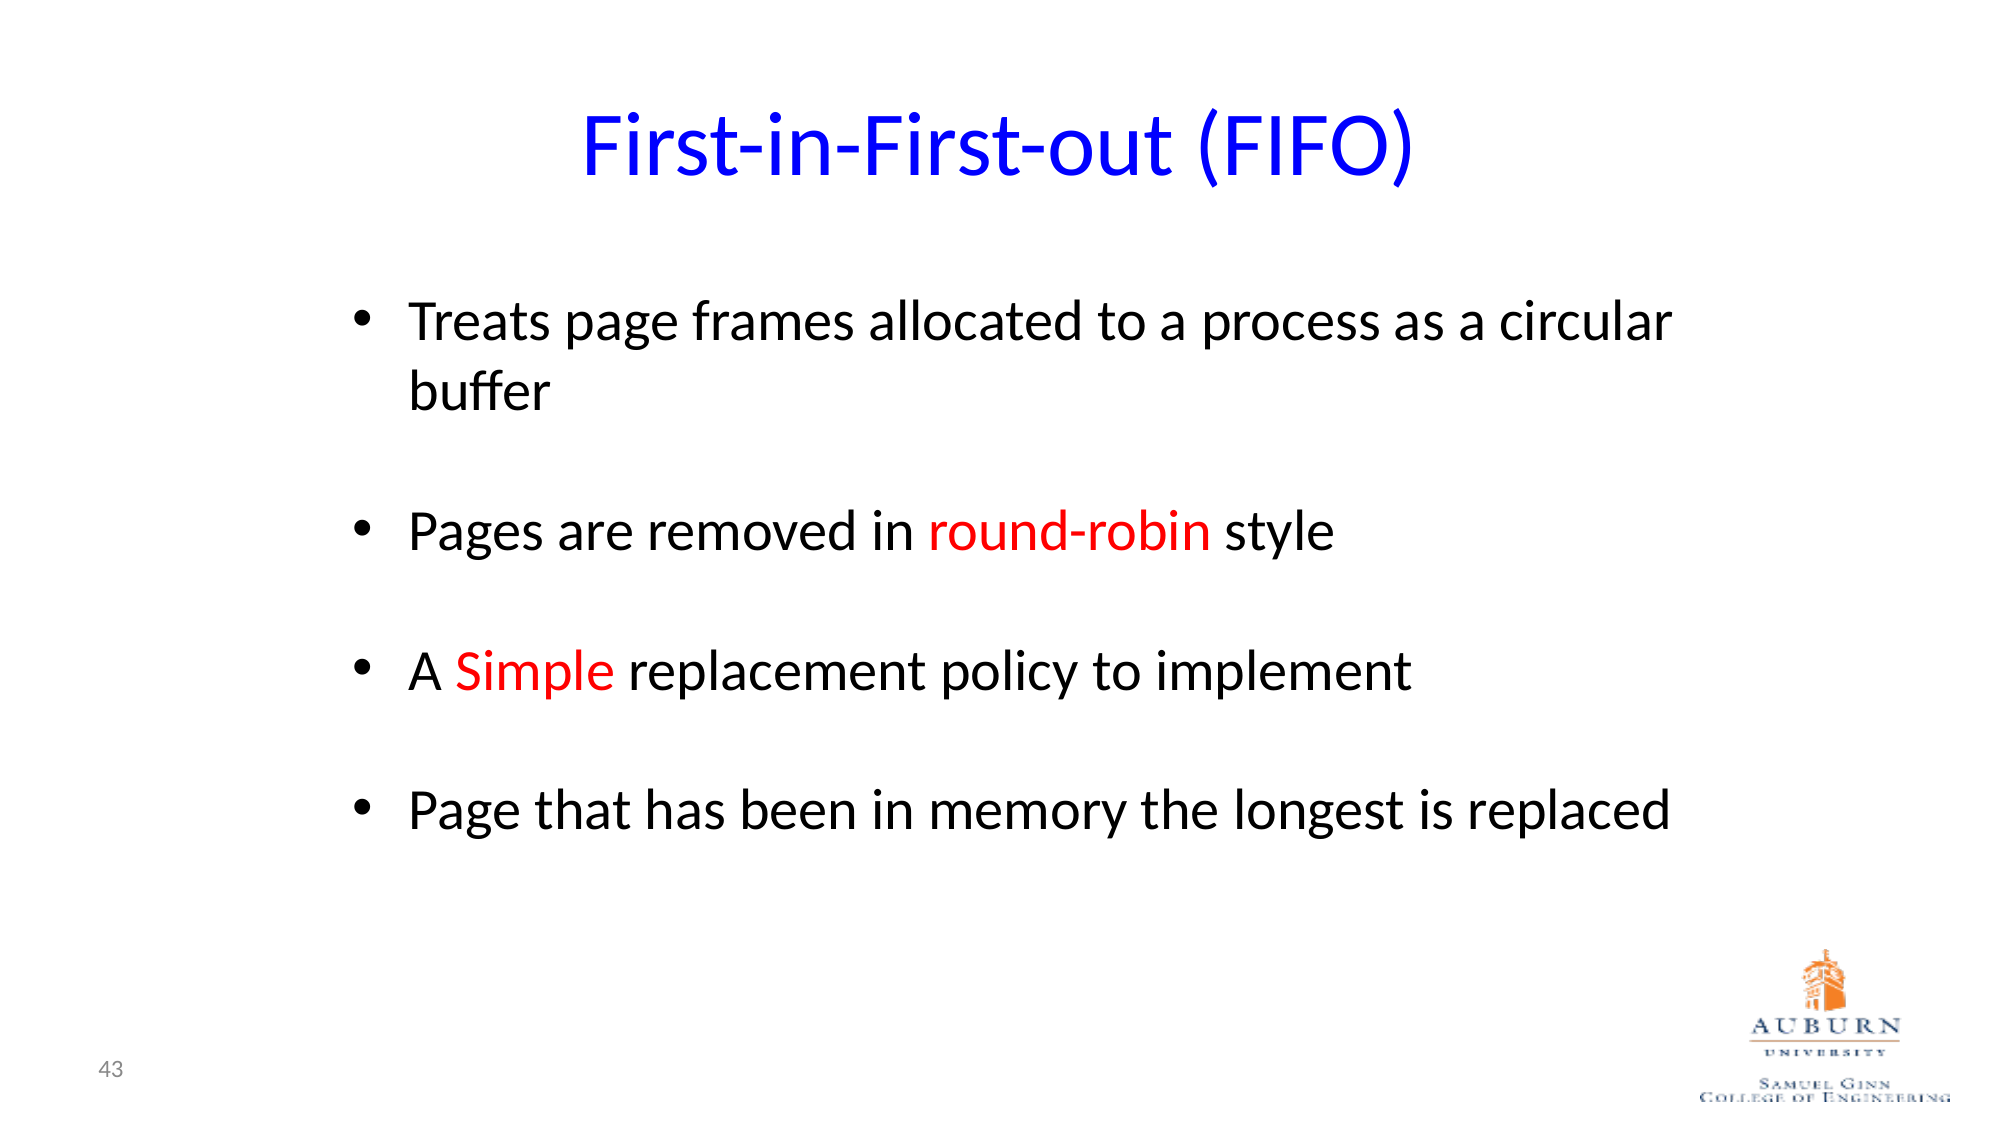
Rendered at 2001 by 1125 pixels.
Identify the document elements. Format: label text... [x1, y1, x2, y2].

list Treats page frames allocated to a process as a circular buffer Pages are removed in round-robin style A Simple replacement policy to implement Page that has been in memory the longest is replaced [337, 275, 1700, 1038]
slide_number 43 [83, 1037, 300, 1098]
picture [1700, 949, 1950, 1102]
title First-in-First-out (FIFO) [99, 45, 1900, 233]
